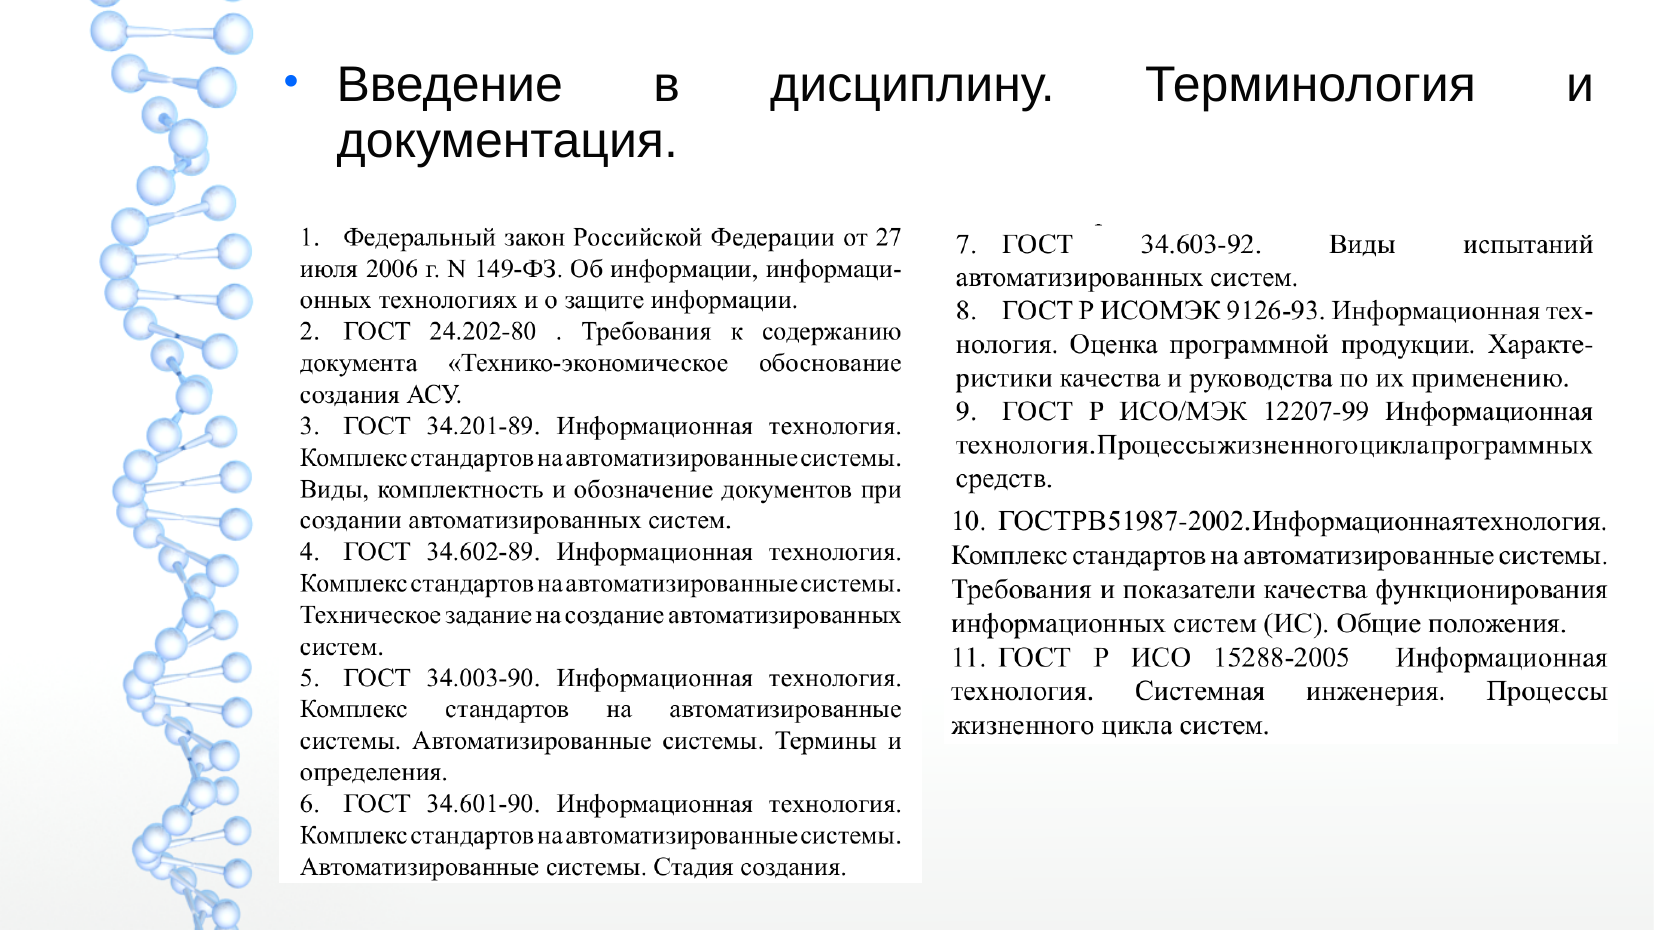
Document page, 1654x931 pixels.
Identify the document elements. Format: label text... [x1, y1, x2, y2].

picture [0, 0, 1654, 930]
text_box Введение в дисциплину. Терминология и документация. [265, 35, 1595, 189]
